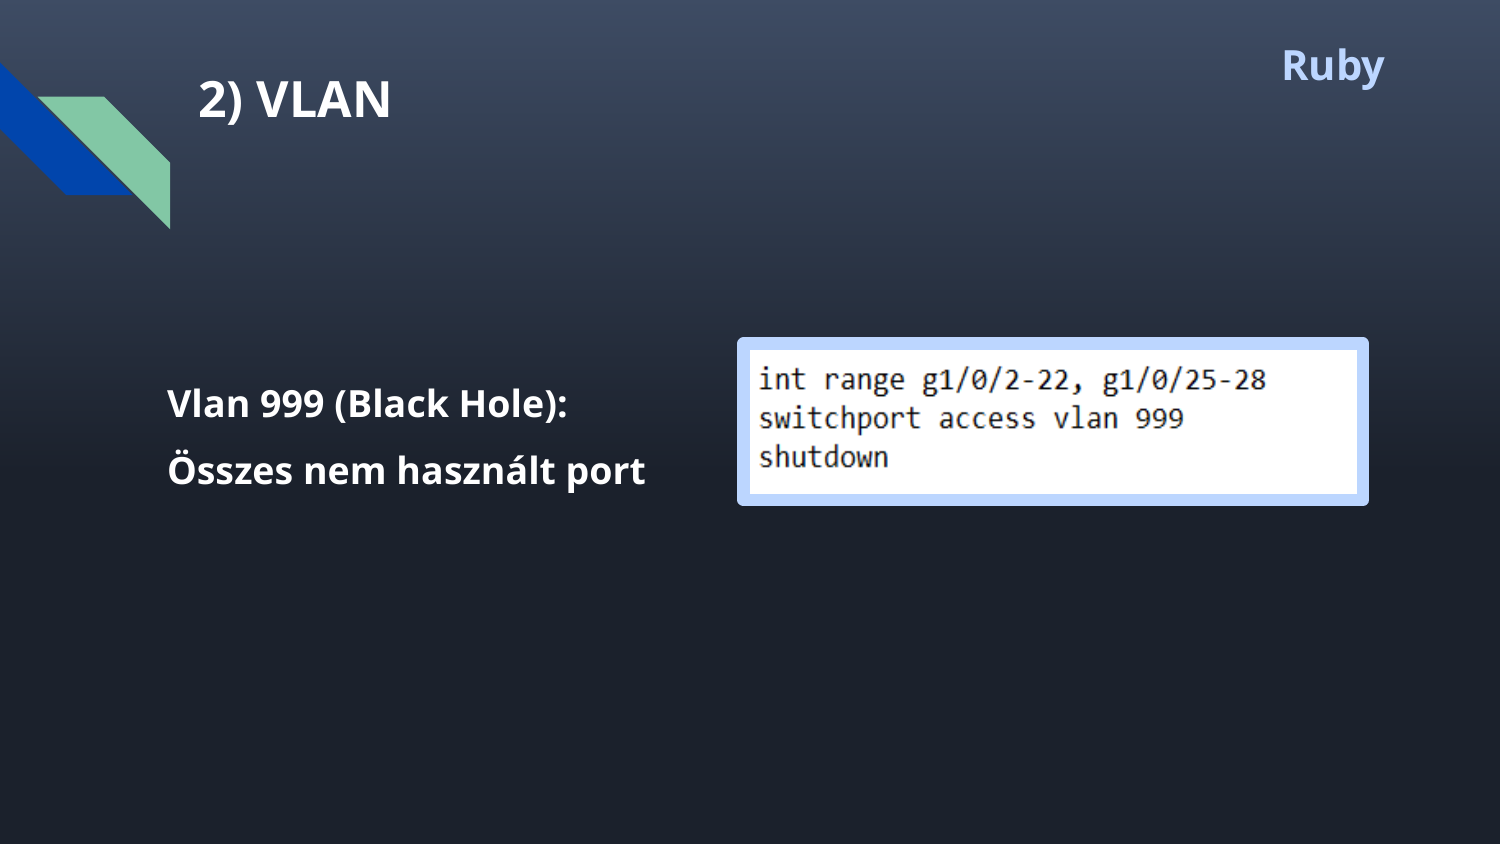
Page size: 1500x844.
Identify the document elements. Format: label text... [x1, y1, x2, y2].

title 2) VLAN [170, 52, 832, 203]
text_box Vlan 999 (Black Hole): Összes nem használt port [152, 349, 662, 500]
text_box Ruby [1266, 31, 1415, 97]
picture [749, 349, 1357, 494]
